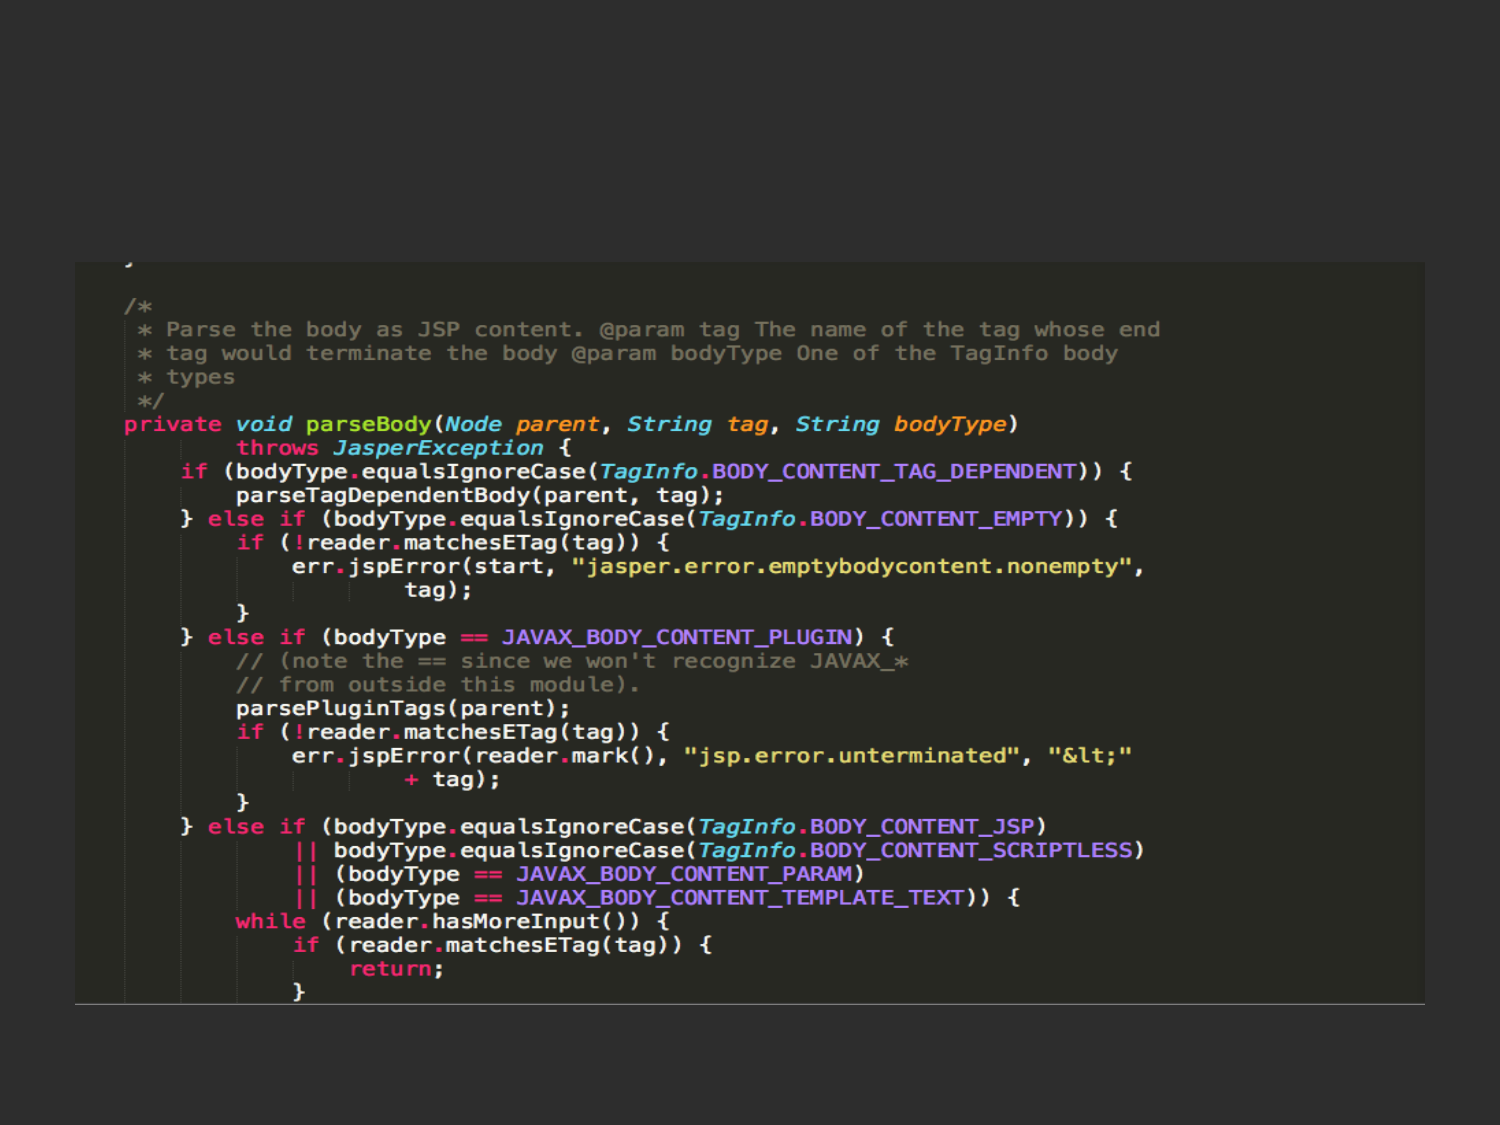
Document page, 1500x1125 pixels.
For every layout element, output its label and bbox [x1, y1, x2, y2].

list [74, 262, 1426, 1006]
